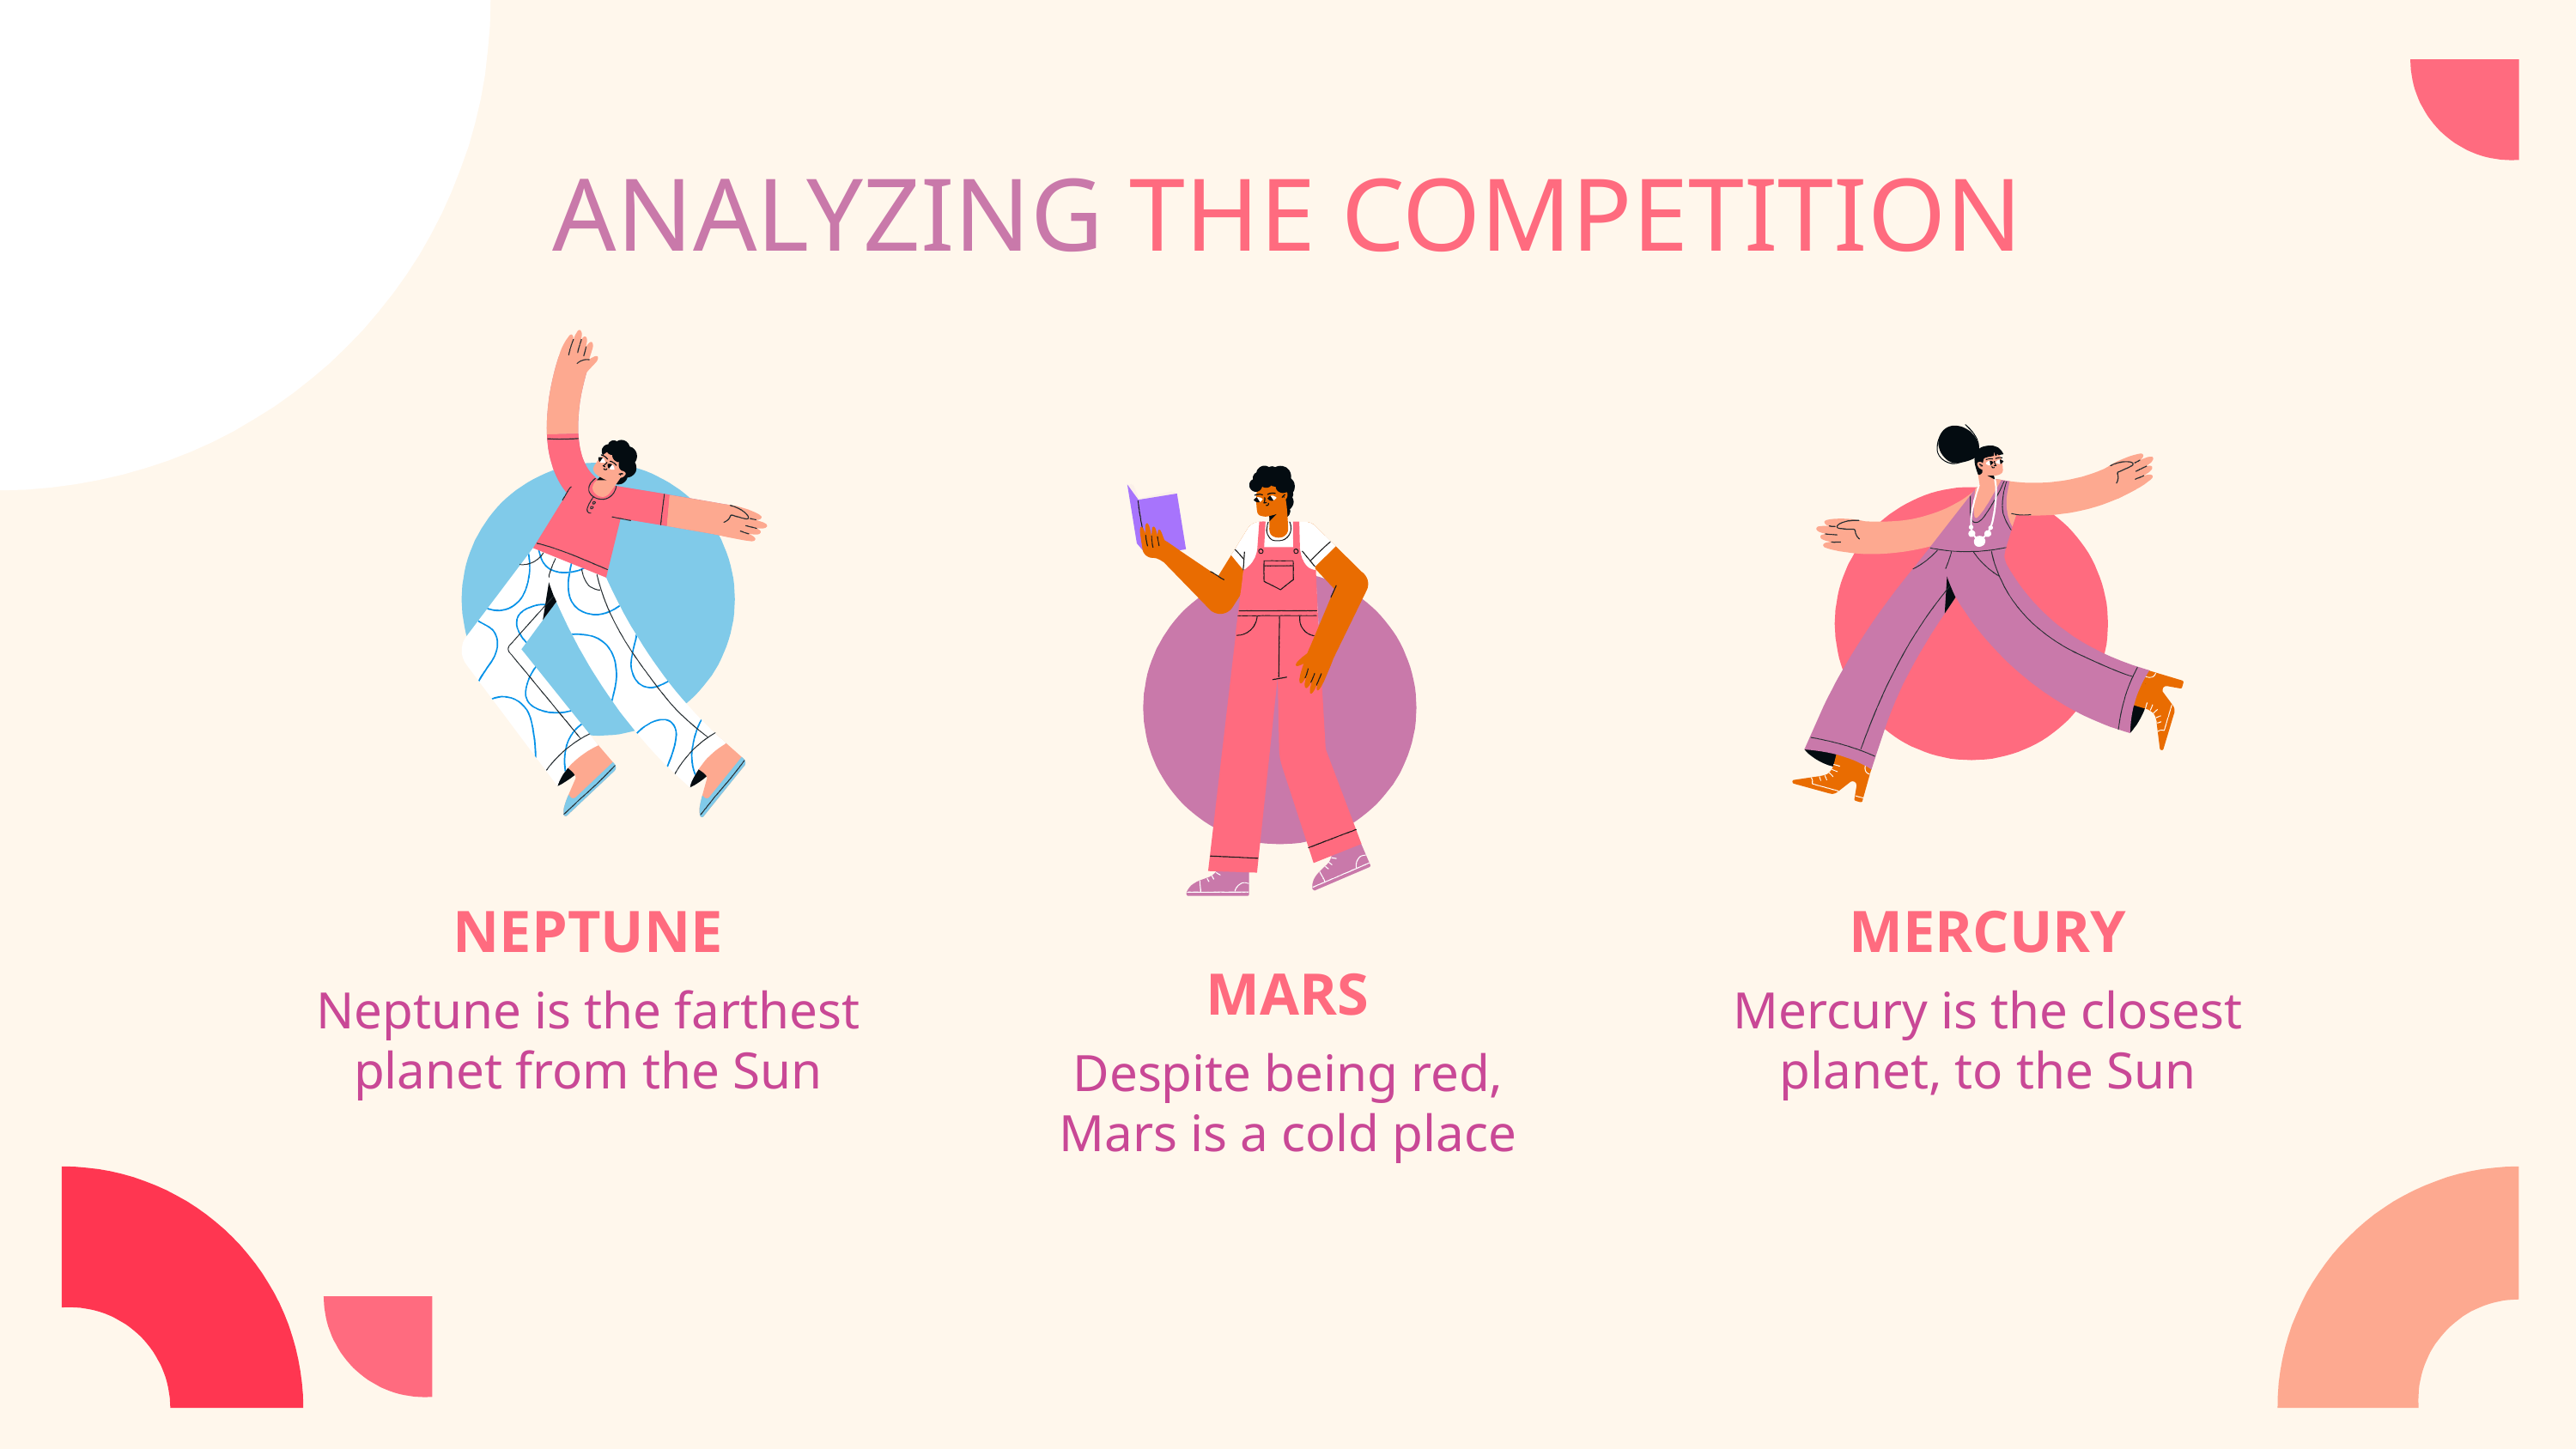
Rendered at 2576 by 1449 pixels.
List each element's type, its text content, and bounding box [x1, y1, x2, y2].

subtitle Mercury is the closest planet, to the Sun [1685, 953, 2291, 1155]
subtitle NEPTUNE [285, 869, 891, 953]
subtitle MARS [985, 931, 1591, 1016]
subtitle Neptune is the farthest planet from the Sun [285, 953, 891, 1155]
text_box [461, 330, 768, 818]
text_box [1127, 465, 1371, 897]
title ANALYZING THE COMPETITION [88, 124, 2488, 287]
subtitle MERCURY [1685, 869, 2291, 953]
text_box [1376, 609, 1417, 805]
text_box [1792, 424, 2184, 803]
subtitle Despite being red, Mars is a cold place [985, 1016, 1591, 1217]
